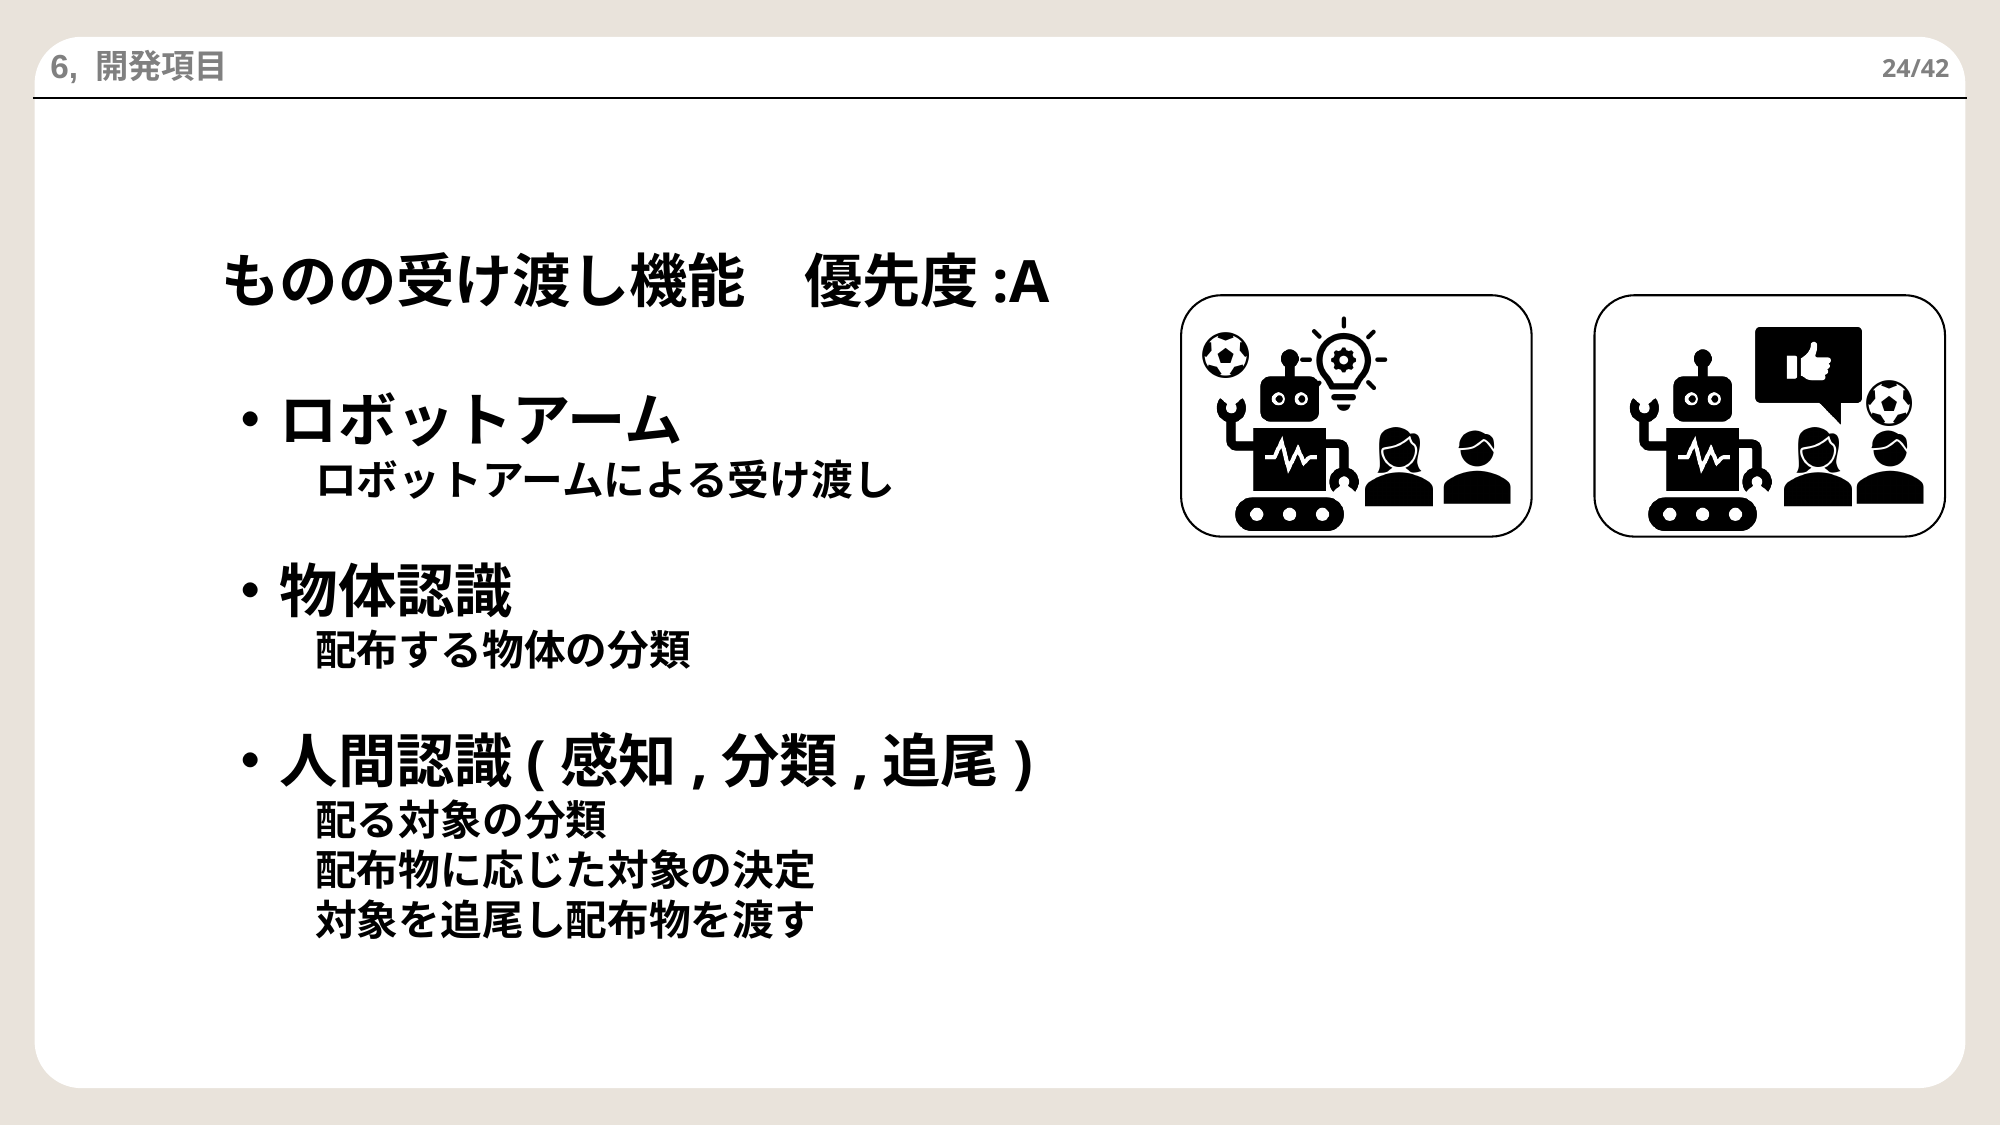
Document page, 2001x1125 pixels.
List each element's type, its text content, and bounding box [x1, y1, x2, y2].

text_box ものの受け渡し機能 優先度:A ・ロボットアーム ロボットアームによる受け渡し ・物体認識 配布する物体の分類 ・人間認識(感知,分類,追尾) 配る対象の分類 配布物に応じた対象の決定 対象を追尾し配布物を渡す [206, 236, 1125, 952]
picture [1594, 300, 1940, 551]
text_box [1593, 294, 1947, 538]
text_box [34, 99, 1966, 1089]
picture [1181, 312, 1527, 551]
text_box 24/42 [1855, 39, 1965, 97]
text_box [34, 36, 1933, 97]
text_box [1180, 294, 1533, 538]
text_box 6, 開発項目 [35, 35, 820, 96]
